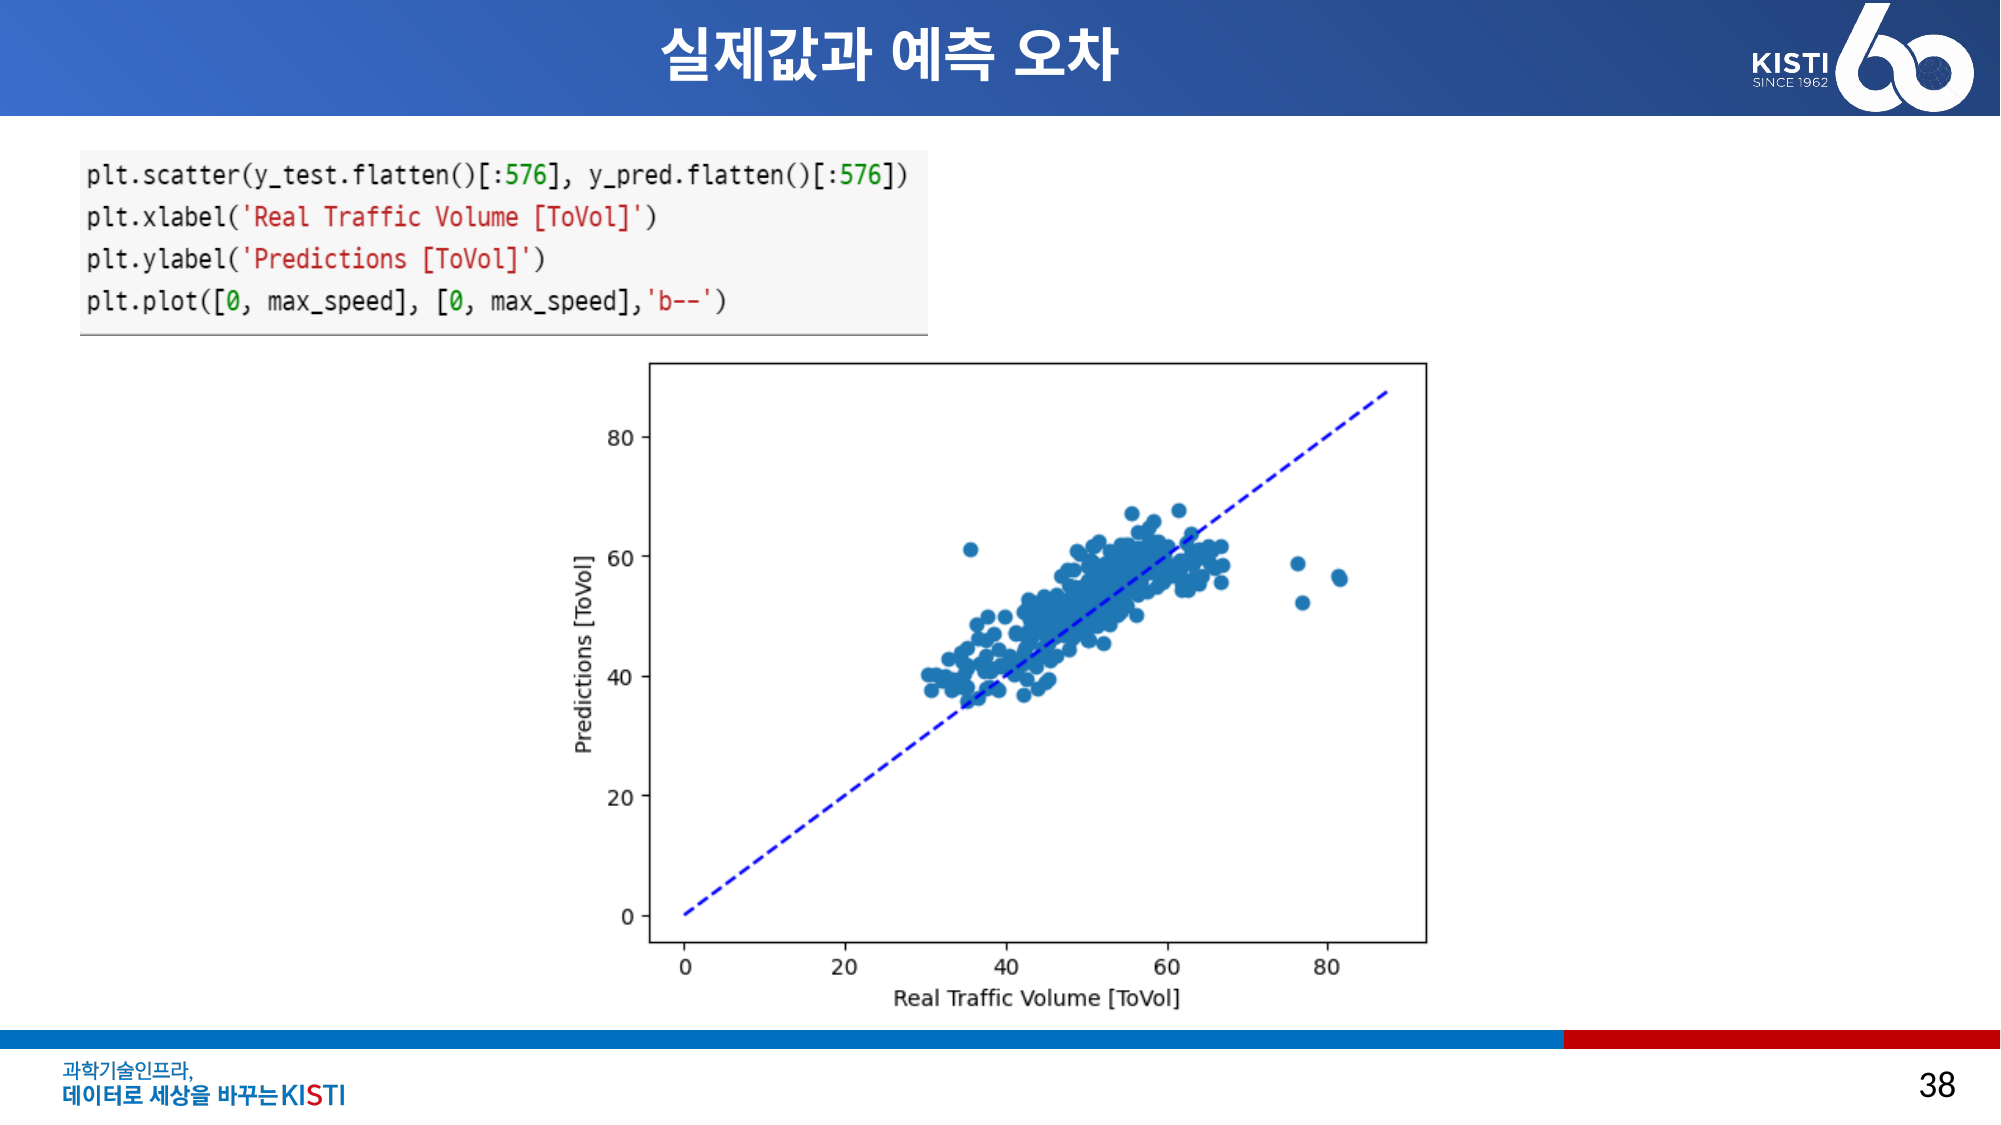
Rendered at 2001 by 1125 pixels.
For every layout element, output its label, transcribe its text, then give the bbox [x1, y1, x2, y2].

title 실제값과 예측 오차 [53, 1, 1728, 114]
slide_number 38 [1594, 1053, 1971, 1113]
picture [63, 1061, 344, 1106]
picture [1753, 3, 1974, 112]
picture [560, 349, 1440, 1025]
picture [80, 150, 928, 336]
